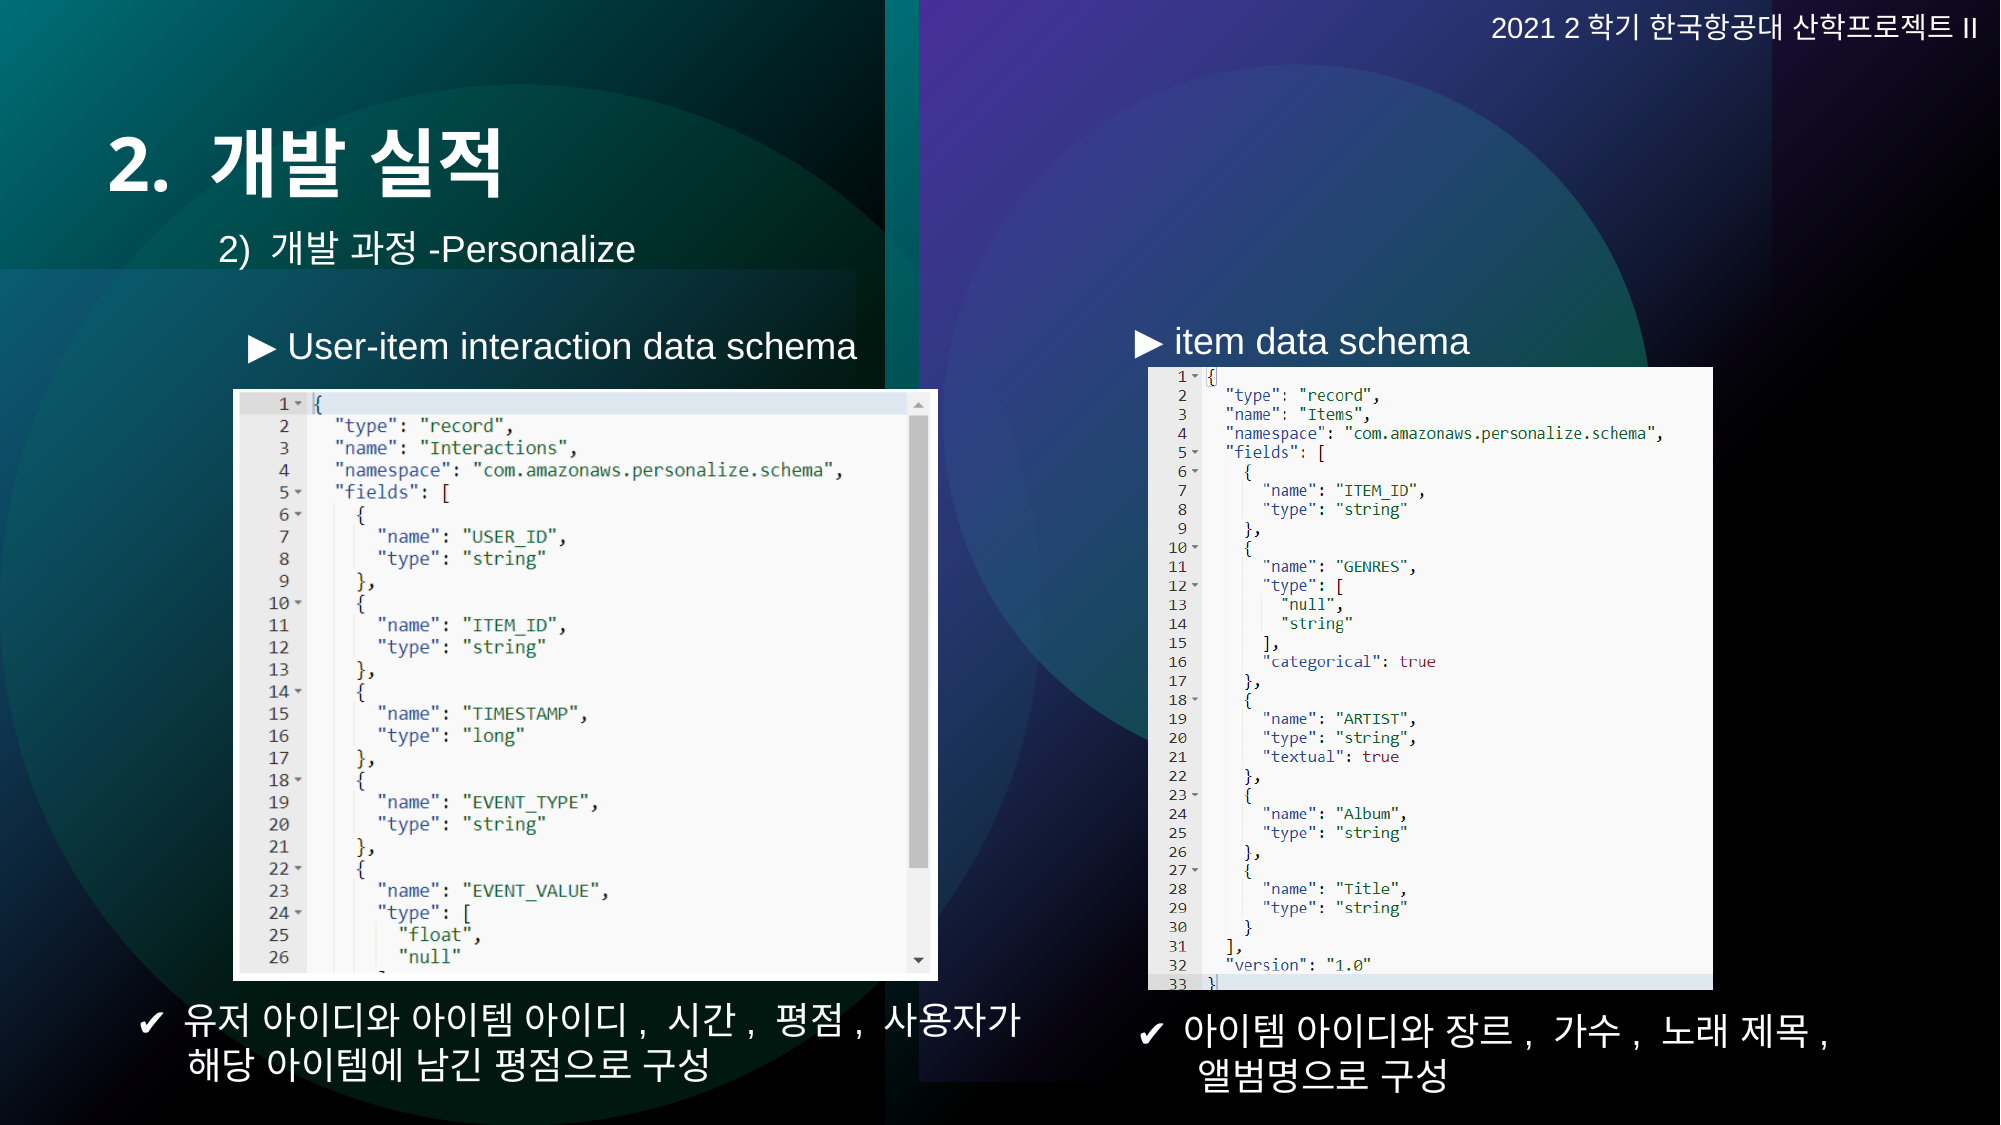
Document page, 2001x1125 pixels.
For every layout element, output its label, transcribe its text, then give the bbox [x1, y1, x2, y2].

text_box 유저 아이디와 아이템 아이디, 시간, 평점, 사용자가 해당 아이템에 남긴 평점으로 구성 [121, 989, 1050, 1095]
title 2. 개발 실적 [89, 89, 1911, 218]
text_box ▶ User-item interaction data schema [233, 314, 938, 375]
picture [1148, 367, 1713, 990]
text_box 아이템 아이디와 장르, 가수, 노래 제목, 앨범명으로 구성 [1121, 1000, 1899, 1106]
text_box 2021 2학기 한국항공대 산학프로젝트II [1476, 1, 2000, 52]
picture [232, 389, 939, 981]
text_box ▶ item data schema [1120, 309, 1758, 370]
text_box 2) 개발 과정-Personalize [203, 217, 938, 278]
